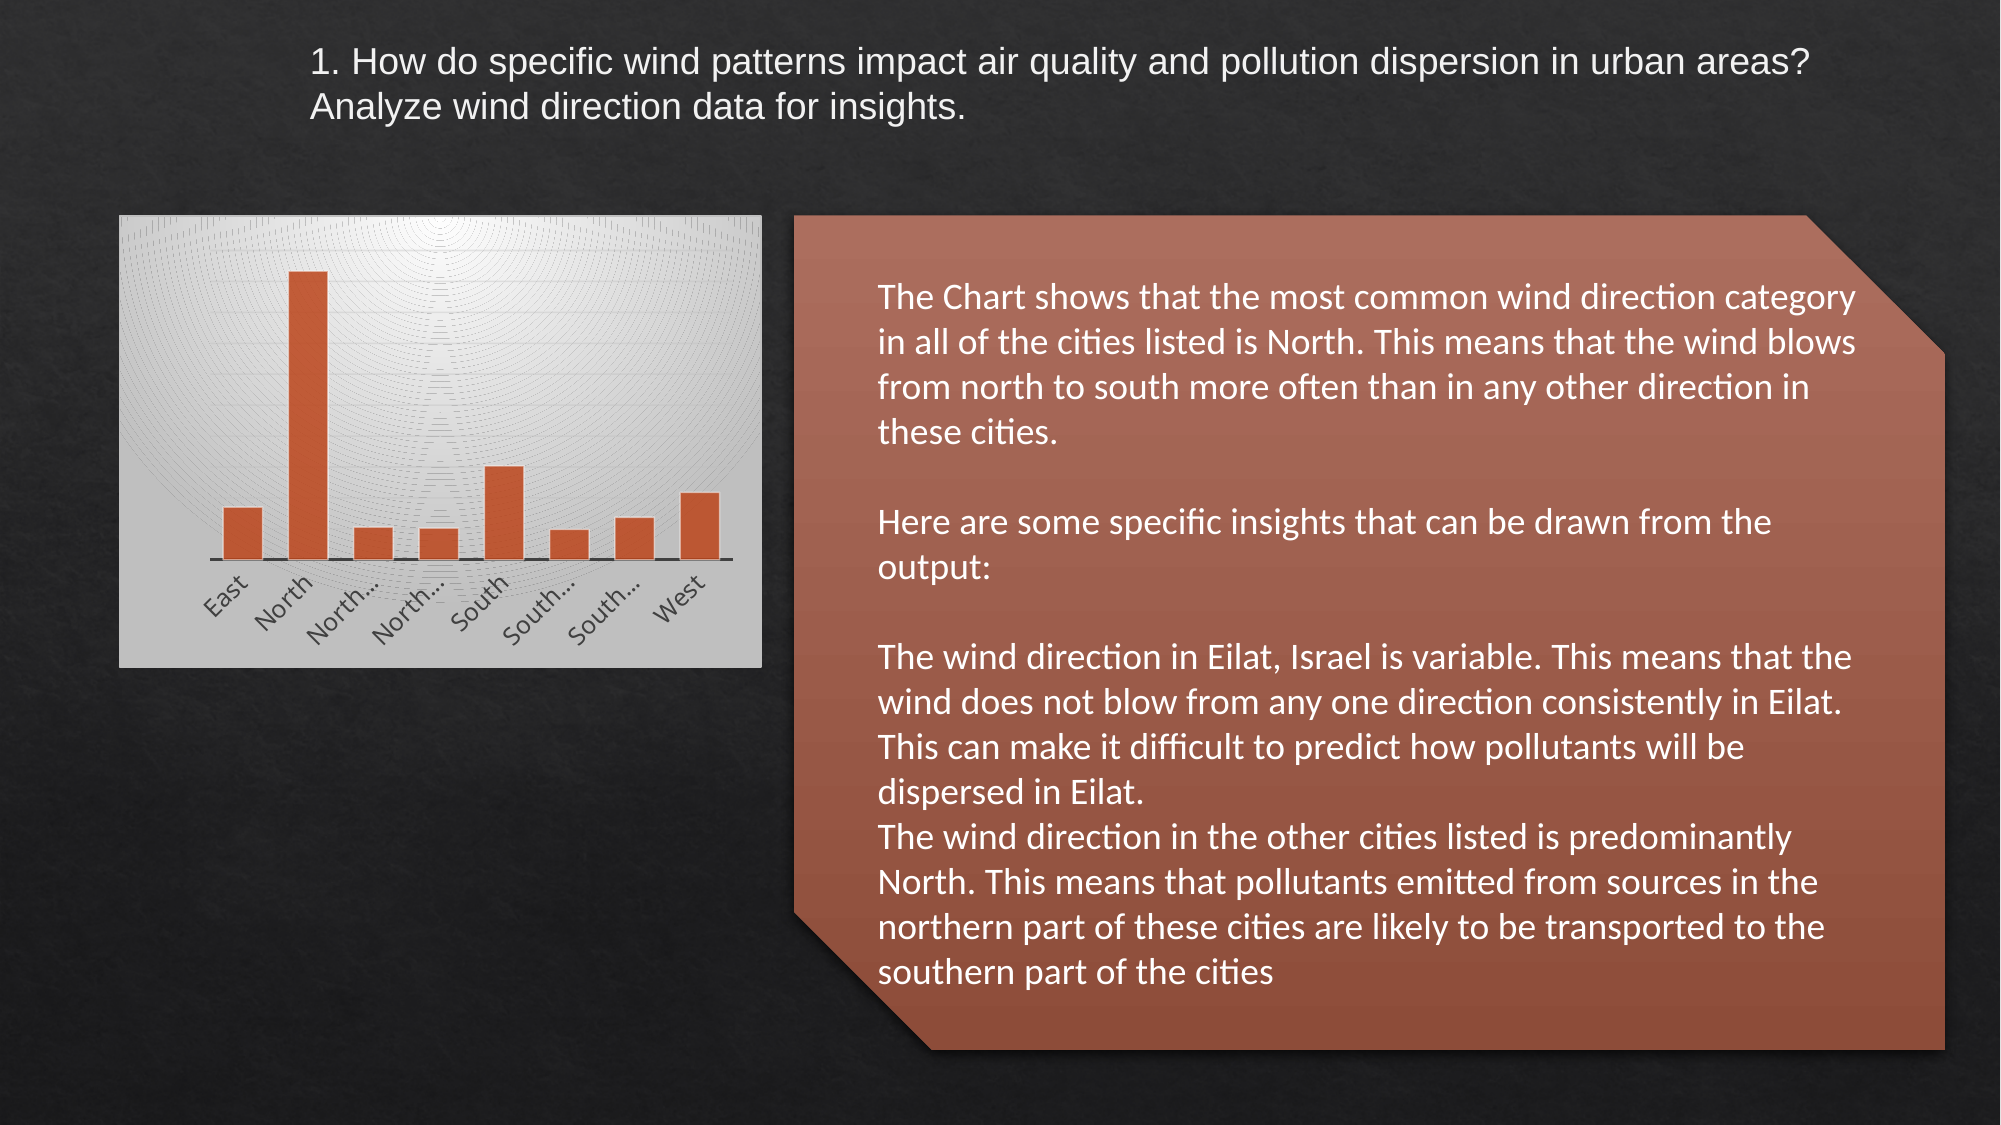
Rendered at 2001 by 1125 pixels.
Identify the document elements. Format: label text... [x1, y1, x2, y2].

text_box The Chart shows that the most common wind direction category in all of the cities listed is North. This means that the wind blows from north to south more often than in any other direction in these cities. Here are some specific insights that can be drawn from the output: The wind direction in Eilat, Israel is variable. This means that the wind does not blow from any one direction consistently in Eilat. This can make it difficult to predict how pollutants will be dispersed in Eilat. The wind direction in the other cities listed is predominantly North. This means that pollutants emitted from sources in the northern part of these cities are likely to be transported to the southern part of the cities [793, 215, 1946, 1050]
chart [118, 215, 763, 668]
text_box 1. How do specific wind patterns impact air quality and pollution dispersion in urban areas? Analyze wind direction data for insights. [295, 29, 1841, 135]
